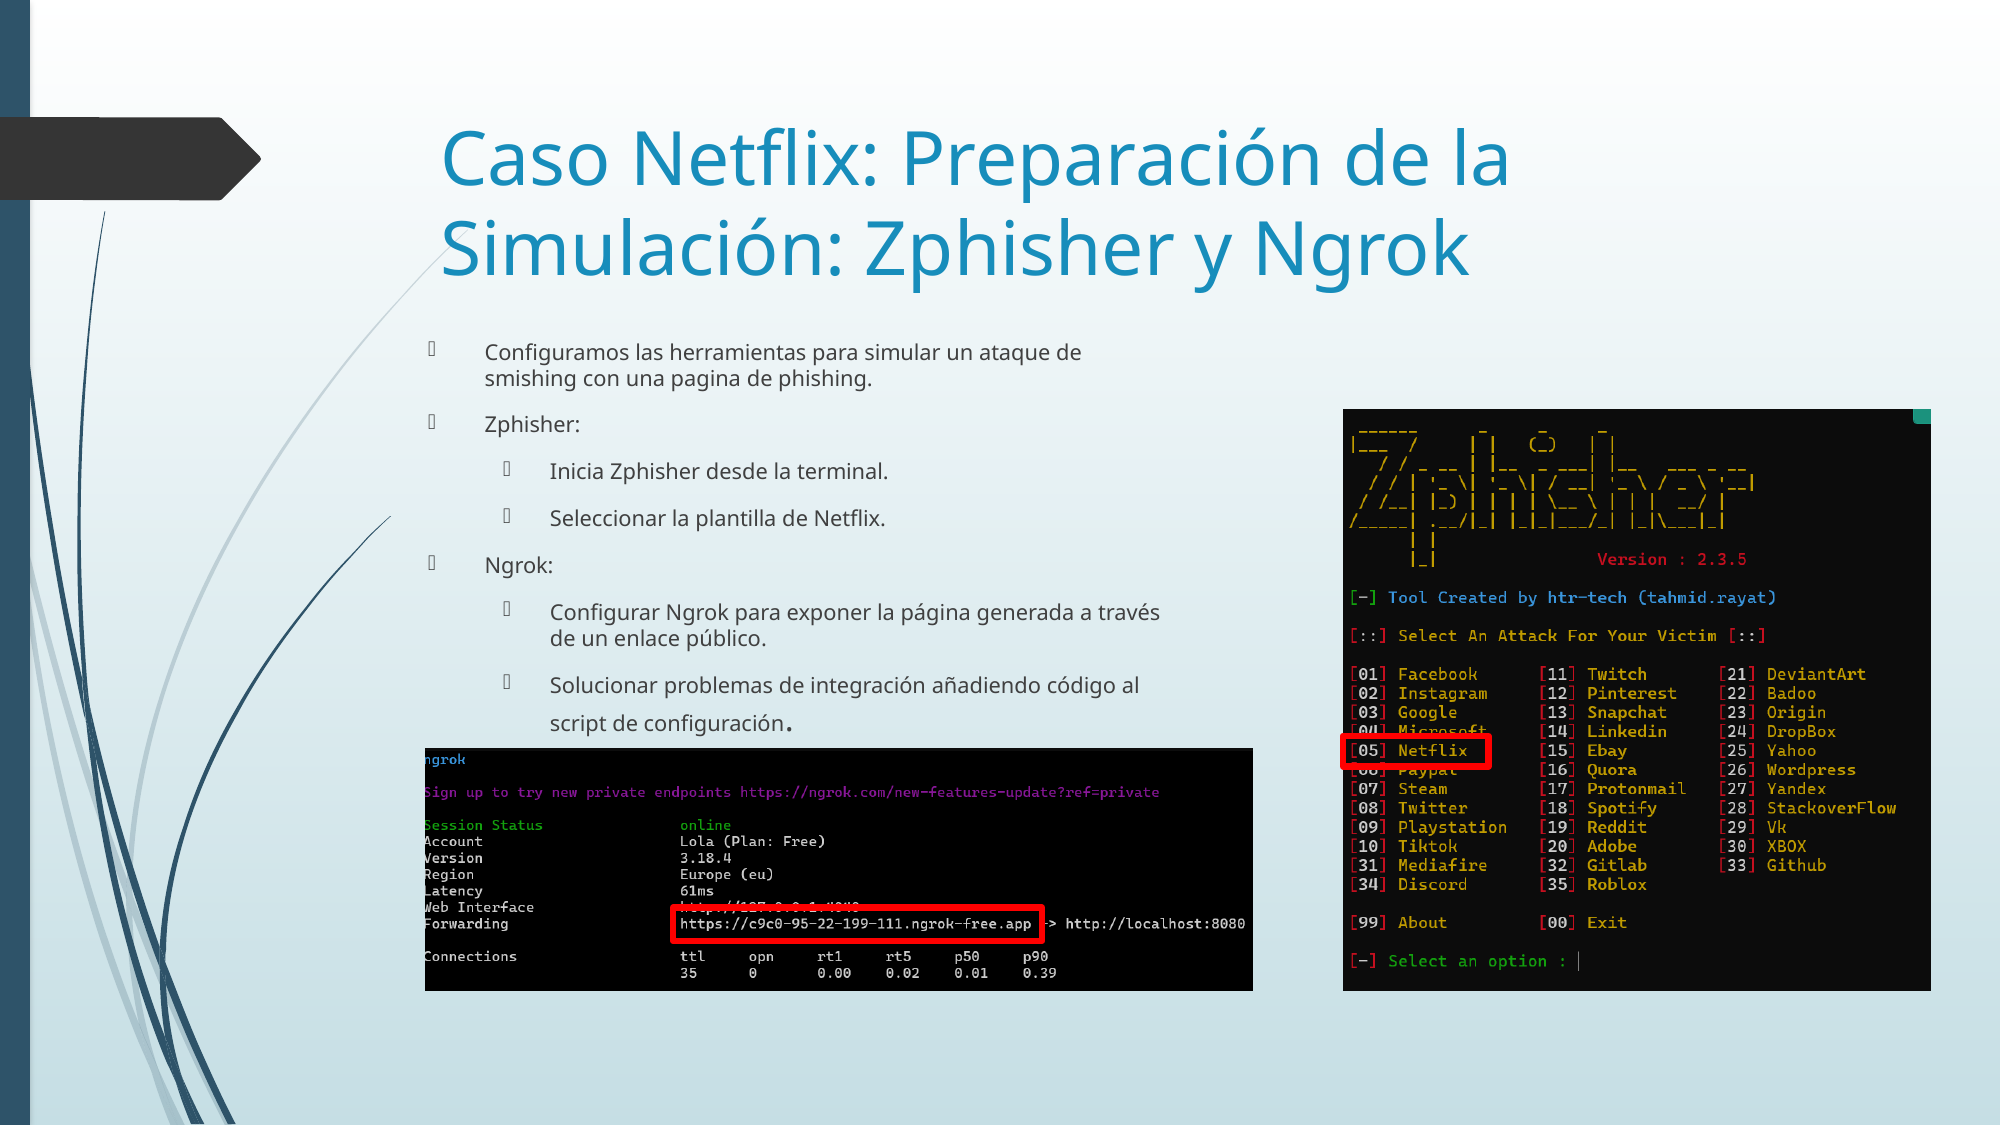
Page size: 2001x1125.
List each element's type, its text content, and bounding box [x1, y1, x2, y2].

picture [425, 748, 1254, 992]
title Caso Netflix: Preparación de la Simulación: Zphisher y Ngrok [425, 102, 1888, 313]
list Configuramos las herramientas para simular un ataque de smishing con una pagina de phishing. Zphisher: Inicia Zphisher desde la terminal. Seleccionar la plantilla de Netflix. Ngrok: Configurar Ngrok para exponer la página generada a través de un enlace público. Solucionar problemas de integración añadiendo código al script de configuración. [413, 330, 1189, 951]
picture [1342, 409, 1932, 992]
